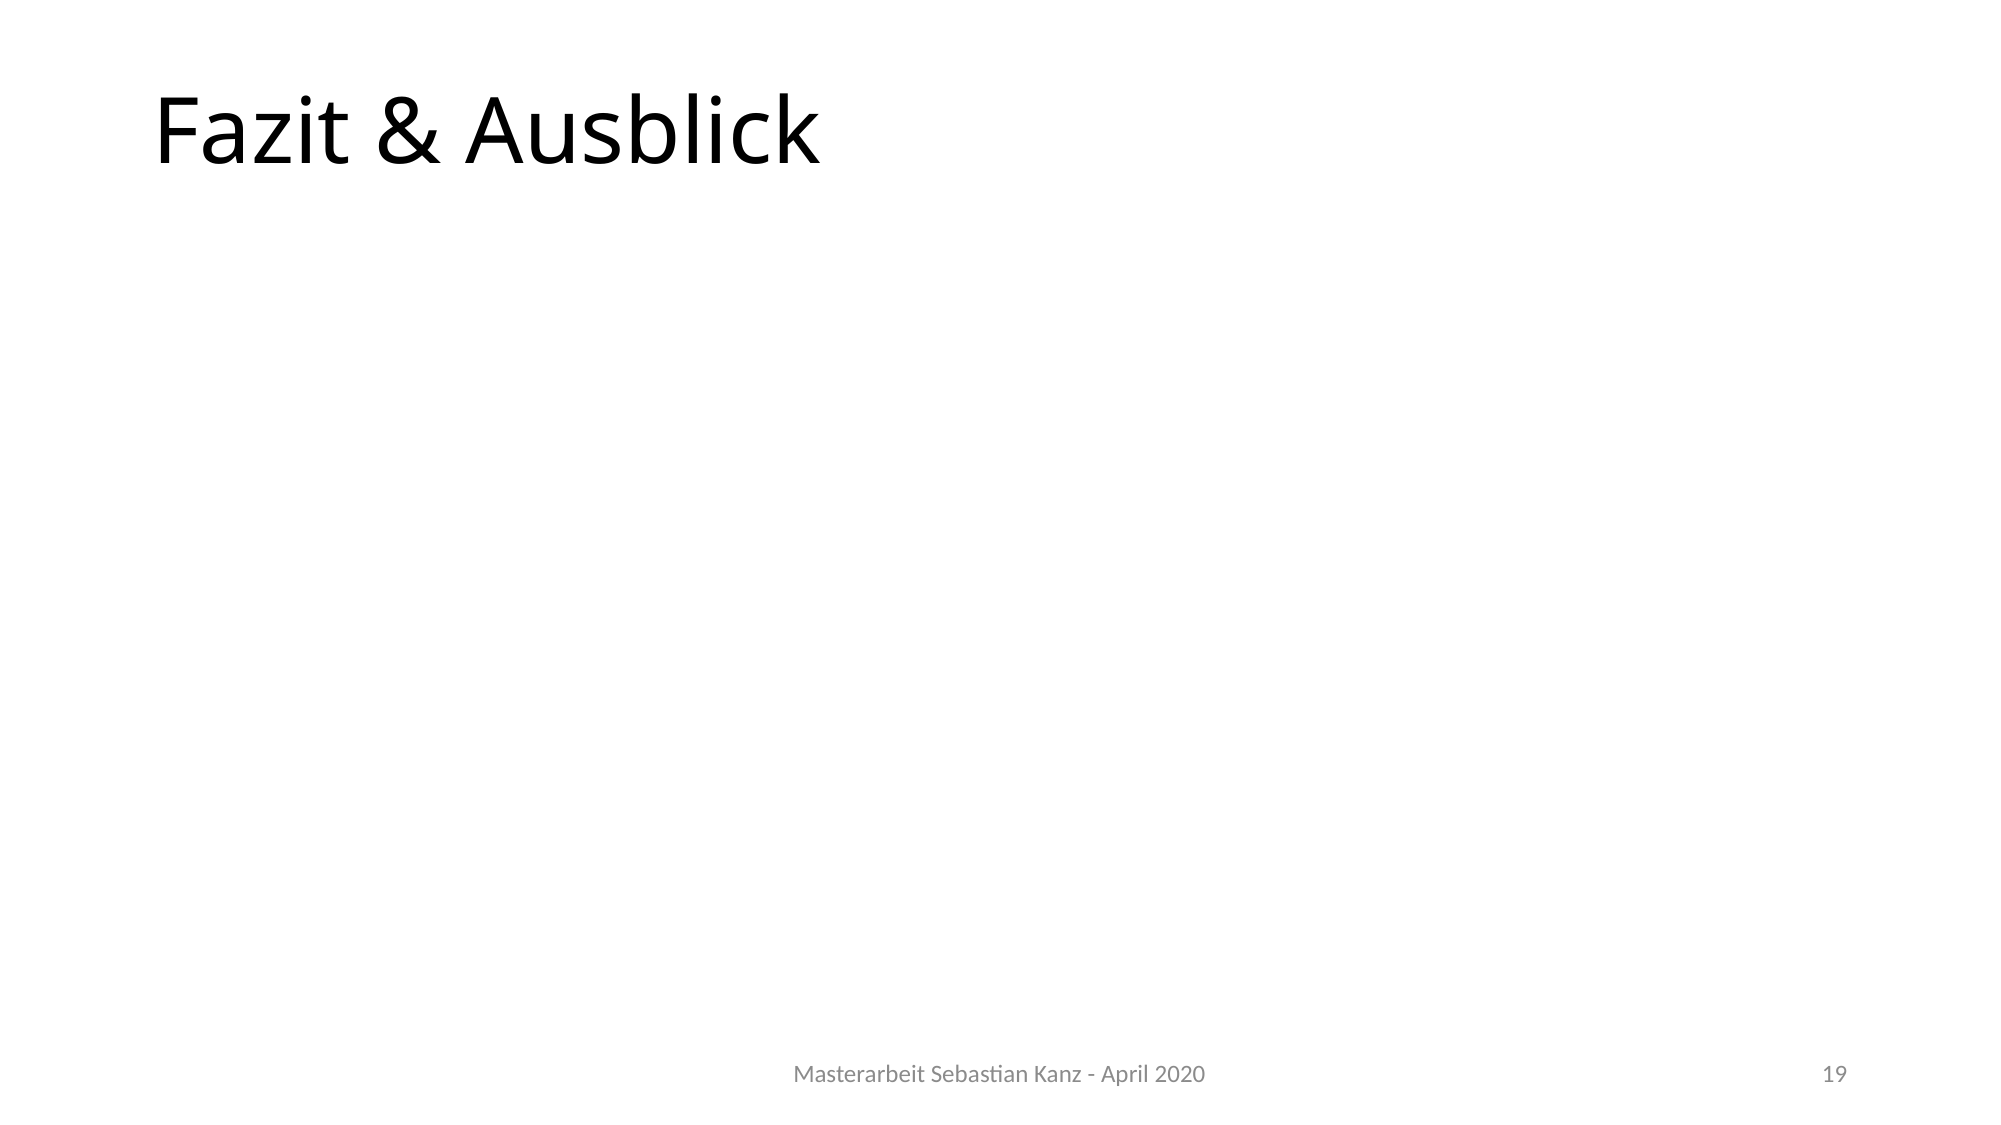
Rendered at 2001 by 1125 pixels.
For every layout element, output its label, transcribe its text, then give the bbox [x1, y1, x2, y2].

slide_number 19 [1412, 1042, 1863, 1103]
title Fazit & Ausblick [137, 59, 1863, 278]
footer Masterarbeit Sebastian Kanz - April 2020 [662, 1042, 1338, 1103]
